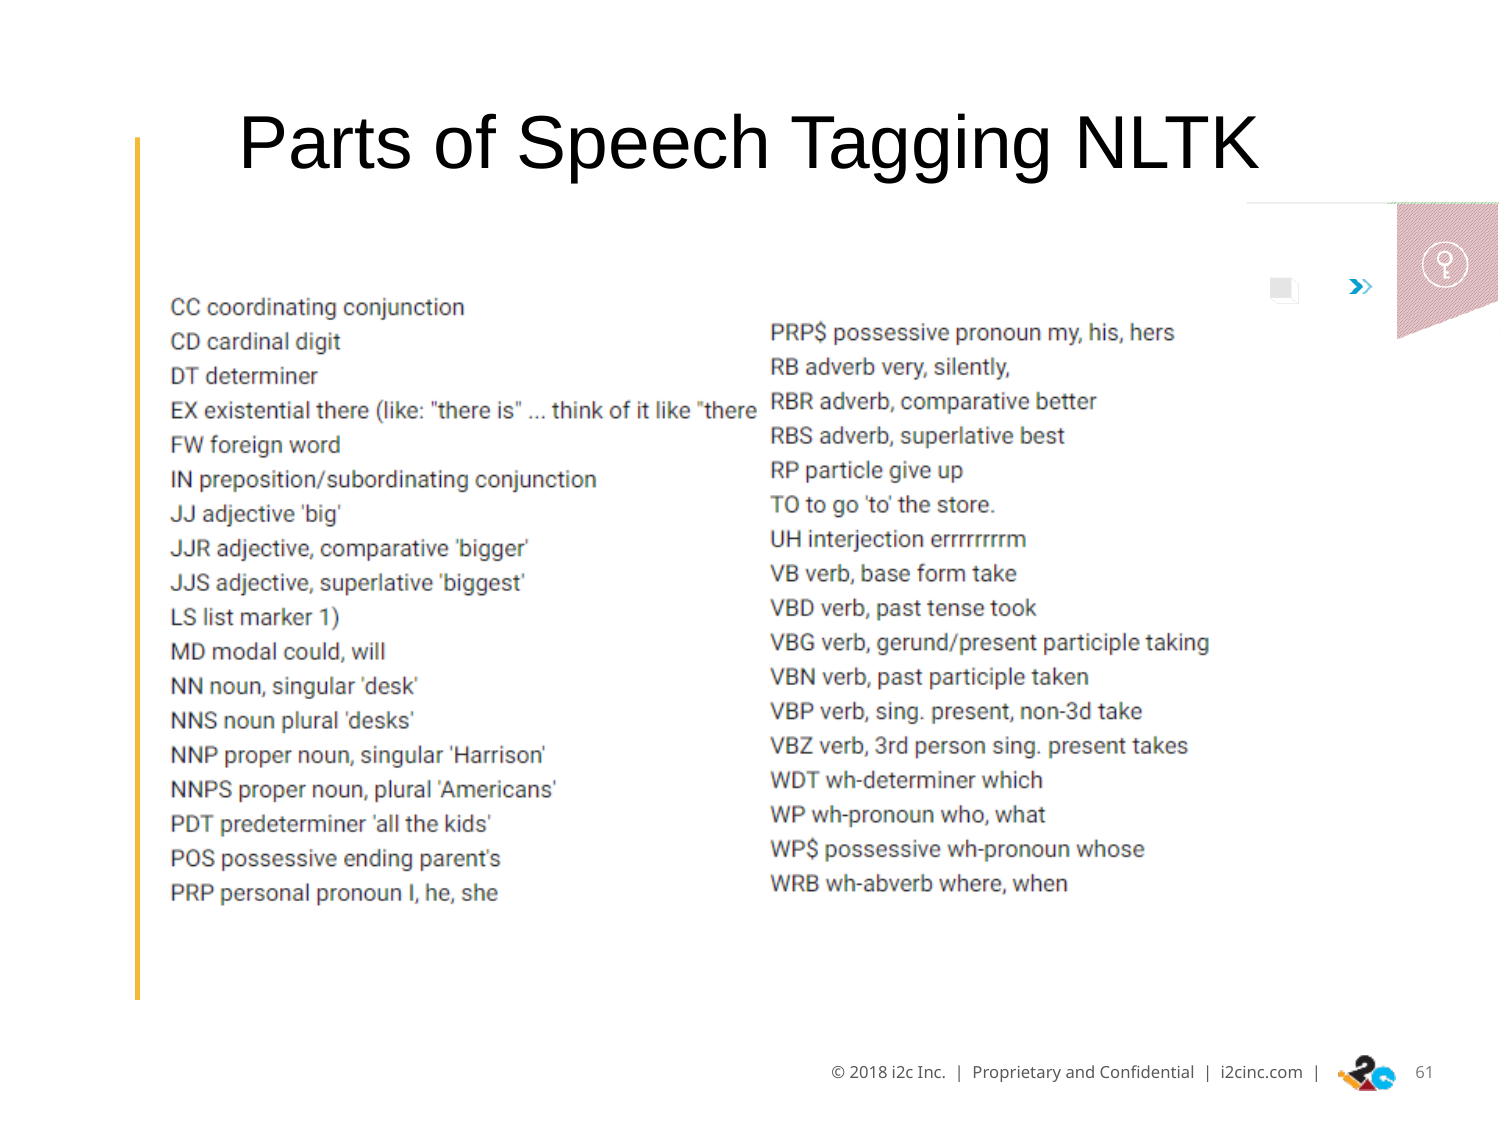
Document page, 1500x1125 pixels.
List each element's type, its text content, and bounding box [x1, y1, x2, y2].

text_box Parts of Speech Tagging NLTK [74, 93, 1425, 184]
picture [164, 202, 1500, 912]
picture [1337, 1054, 1396, 1091]
